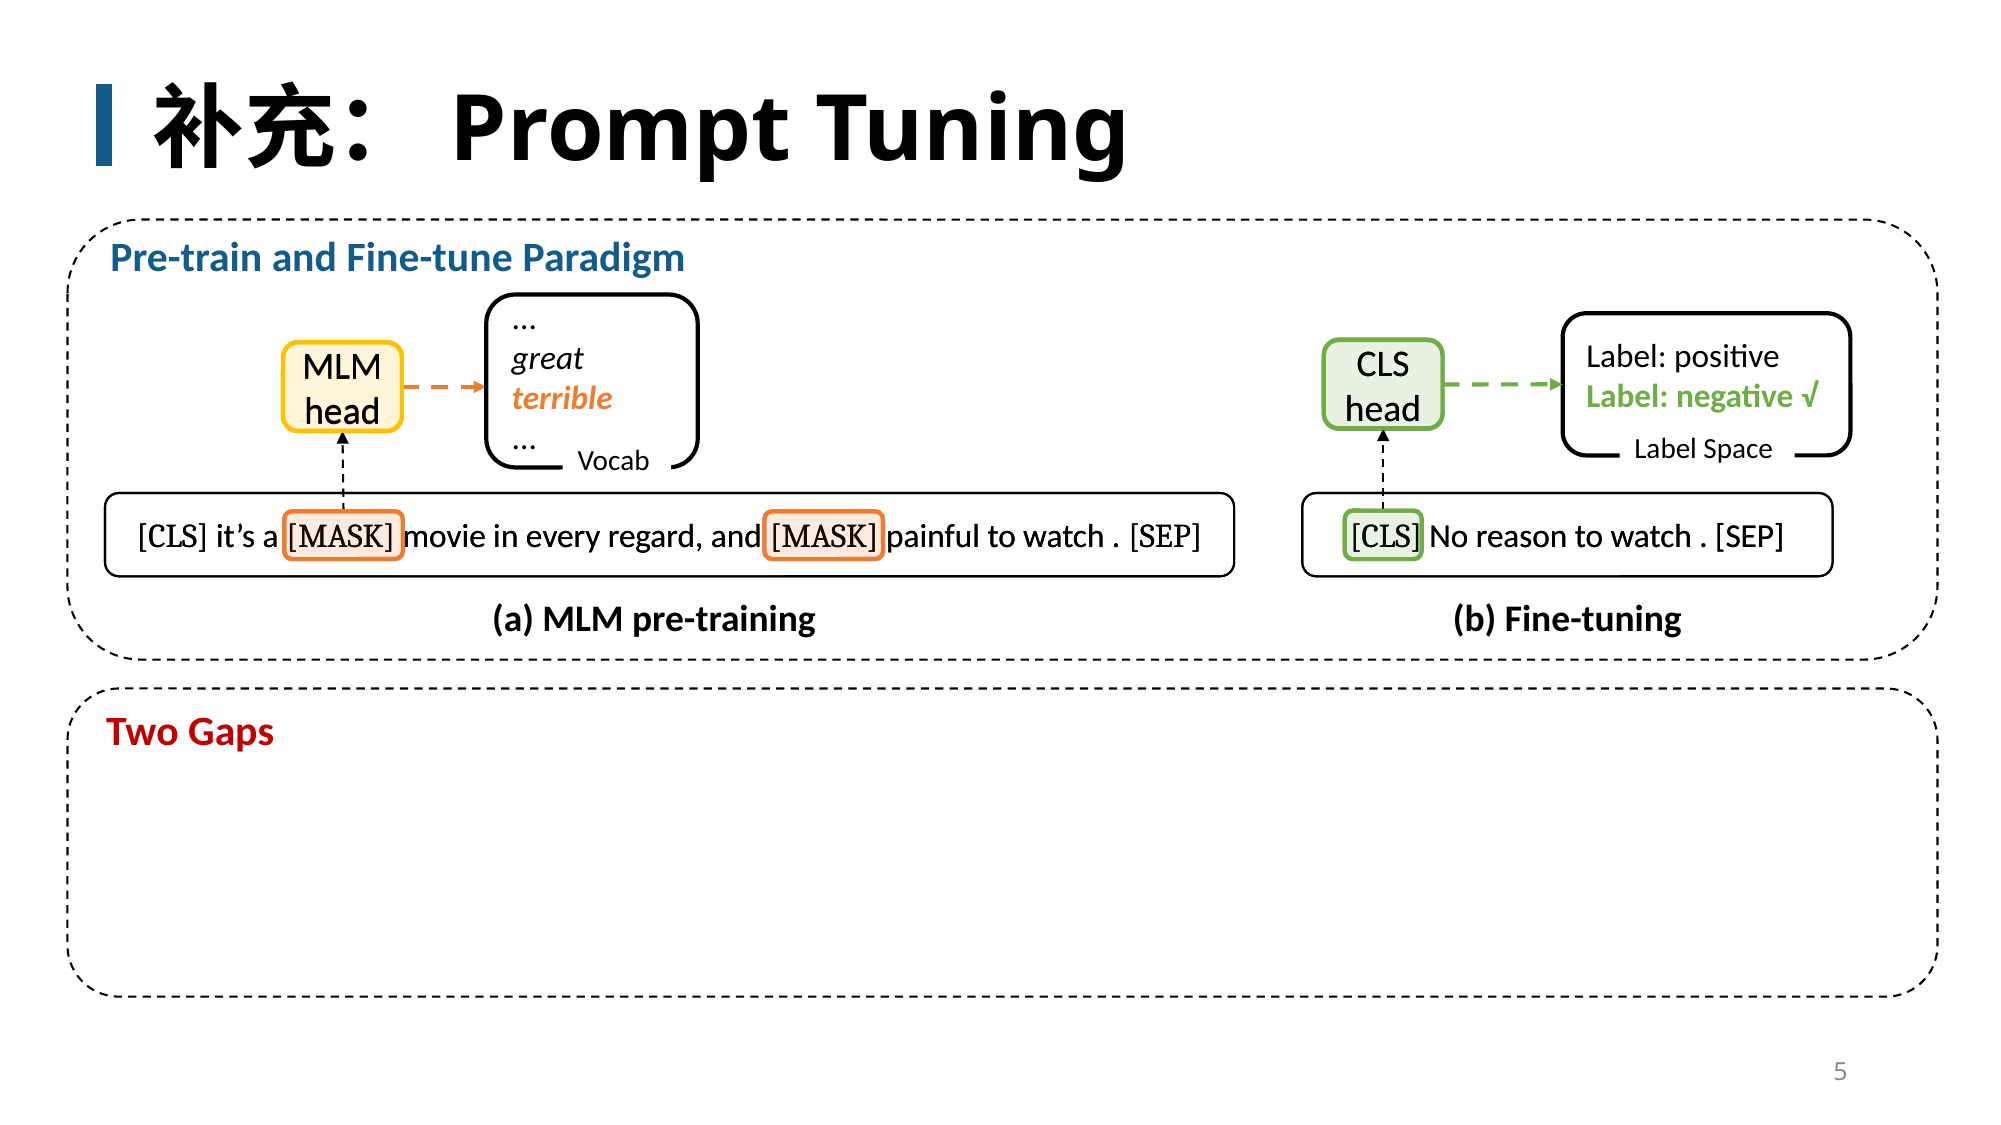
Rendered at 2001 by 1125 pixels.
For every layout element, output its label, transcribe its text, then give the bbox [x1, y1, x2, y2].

text_box [66, 687, 1939, 998]
text_box Two Gaps [91, 696, 290, 762]
text_box [283, 510, 404, 561]
text_box CLS head [1322, 338, 1444, 430]
text_box [66, 218, 1939, 661]
text_box MLM head [282, 340, 403, 432]
text_box Pre-train and Fine-tune Paradigm [95, 222, 711, 287]
text_box [763, 510, 885, 561]
title 补充：Prompt Tuning [137, 59, 1863, 203]
text_box [CLS] it’s a [MASK] movie in every regard, and [MASK] painful to watch . [SEP] [103, 491, 1236, 578]
text_box [1343, 509, 1423, 561]
slide_number 5 [1412, 1042, 1863, 1103]
text_box [CLS] No reason to watch . [SEP] [1301, 491, 1834, 578]
